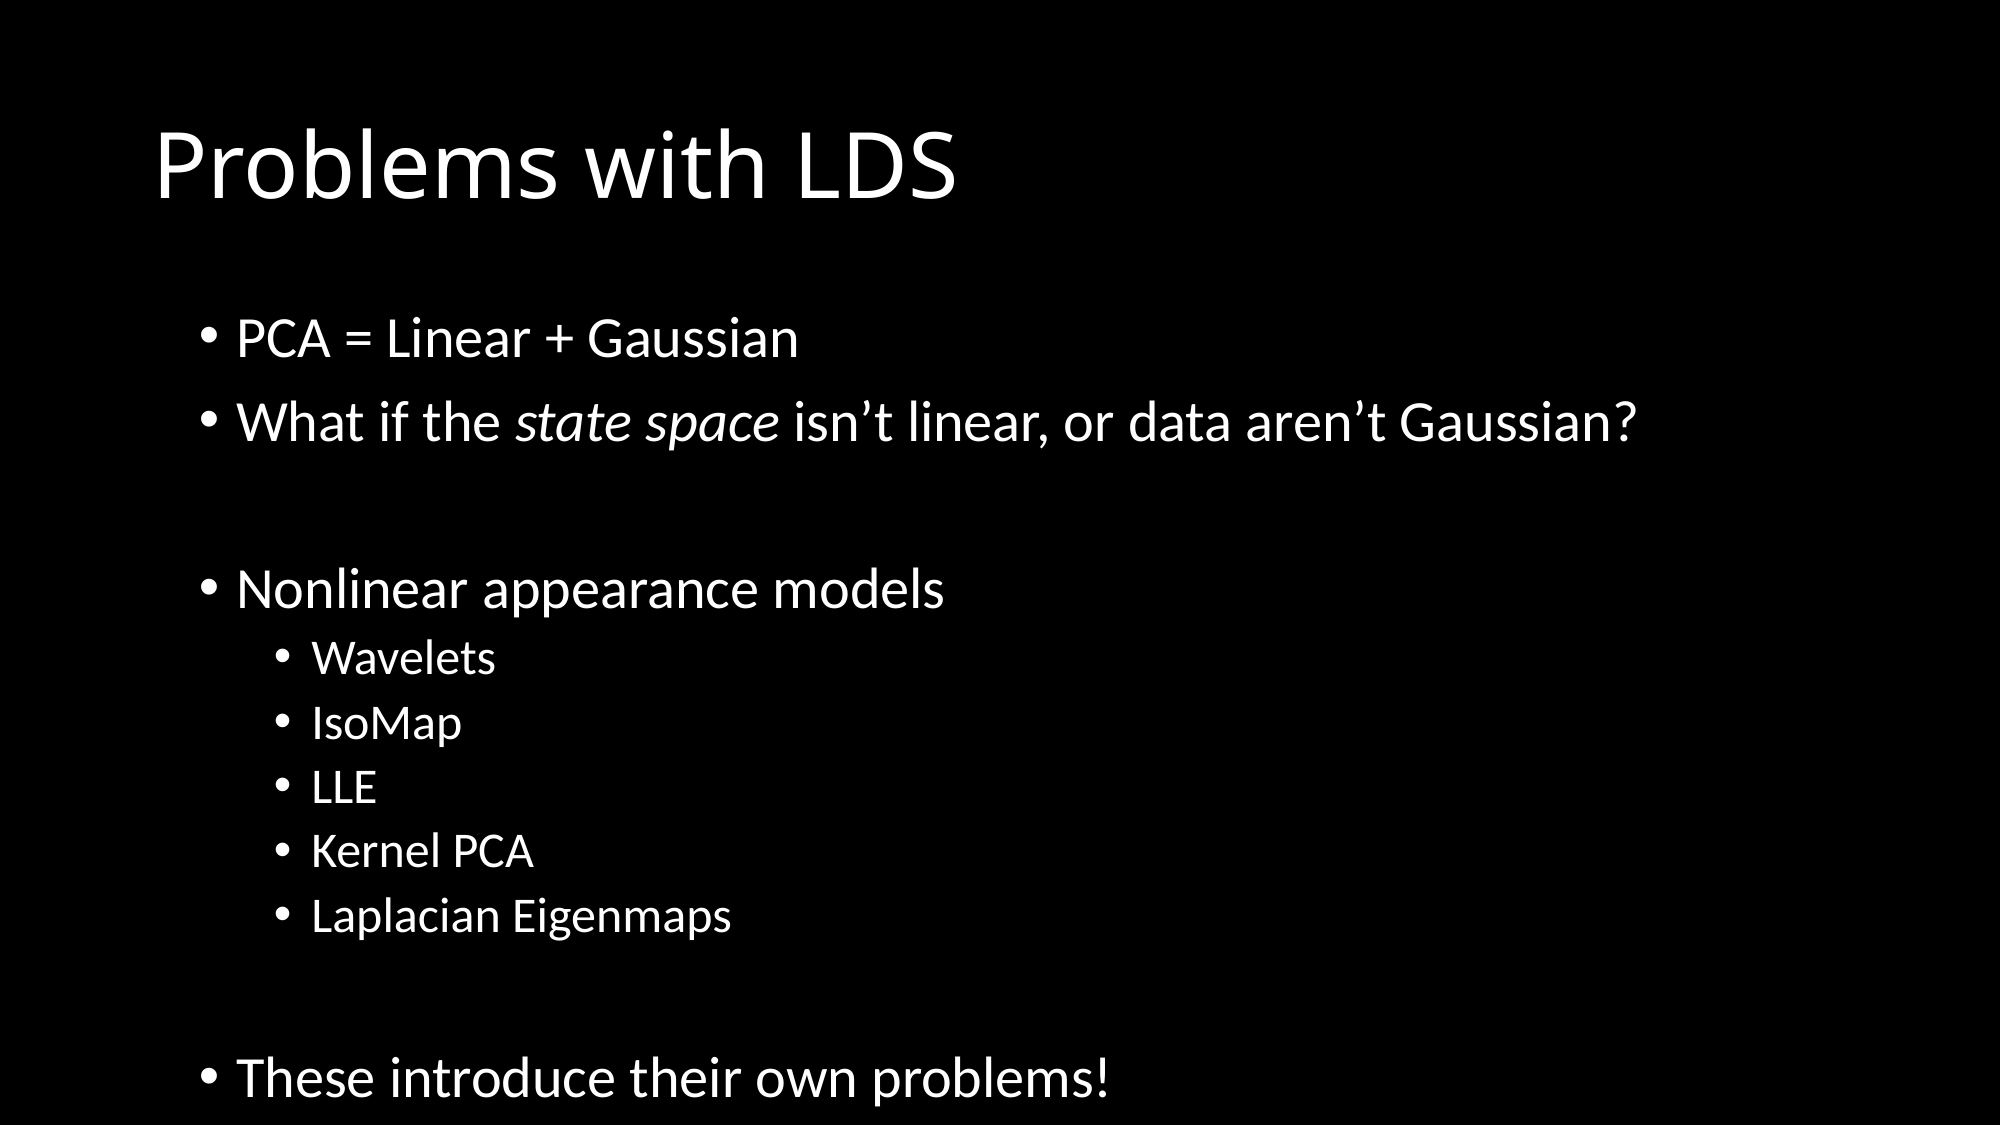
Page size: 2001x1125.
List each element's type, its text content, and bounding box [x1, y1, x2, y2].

title Problems with LDS [137, 59, 1863, 278]
list PCA = Linear + Gaussian What if the state space isn’t linear, or data aren’t Gaussian? Nonlinear appearance models Wavelets IsoMap LLE Kernel PCA Laplacian Eigenmaps These introduce their own problems! [183, 299, 1863, 1125]
